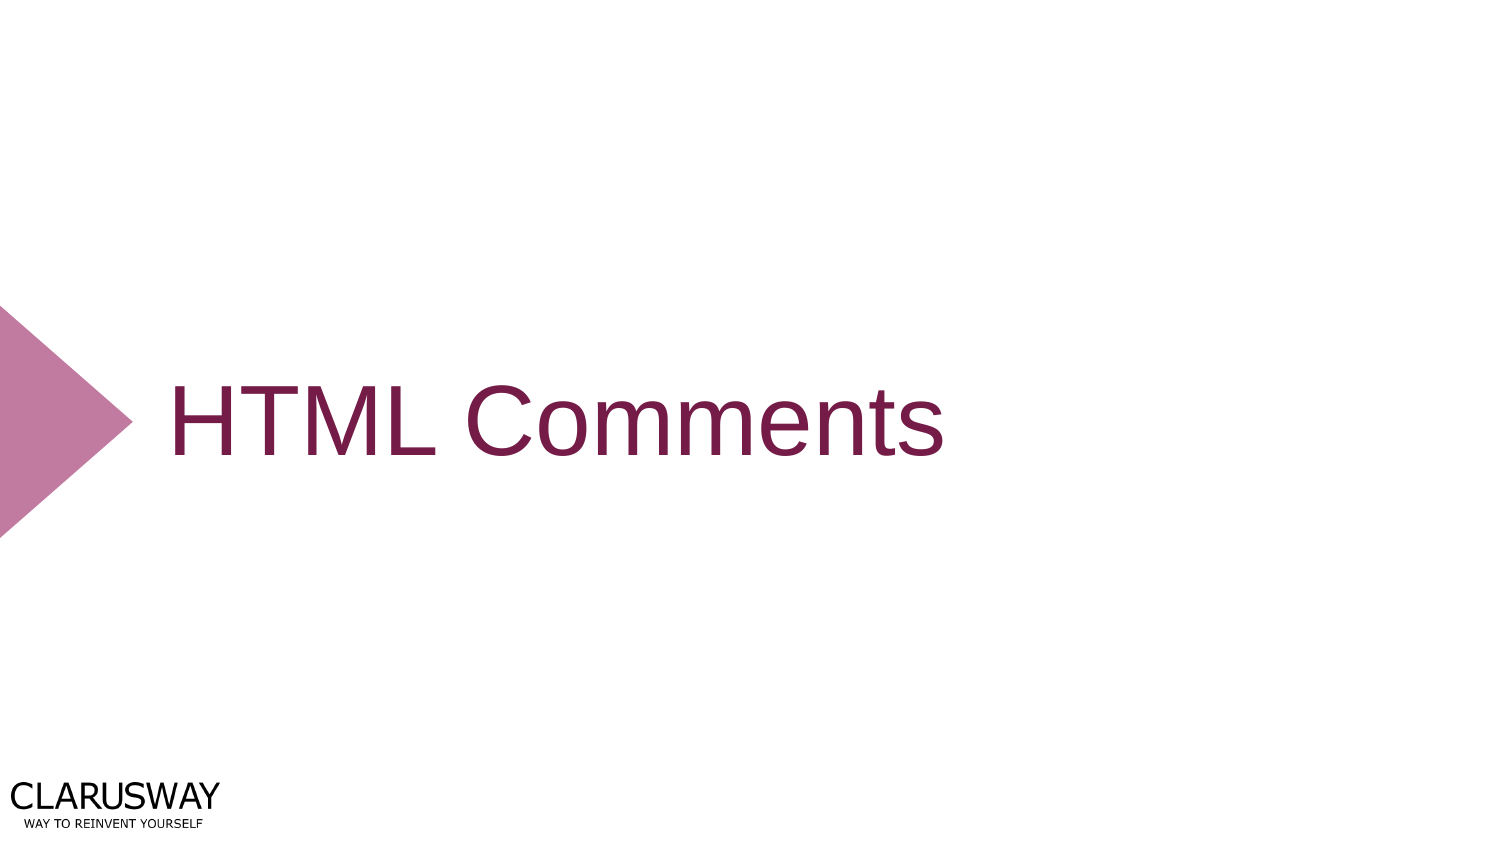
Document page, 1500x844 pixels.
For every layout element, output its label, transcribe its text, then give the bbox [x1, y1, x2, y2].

title HTML Comments [167, 368, 1384, 475]
picture [11, 782, 220, 828]
